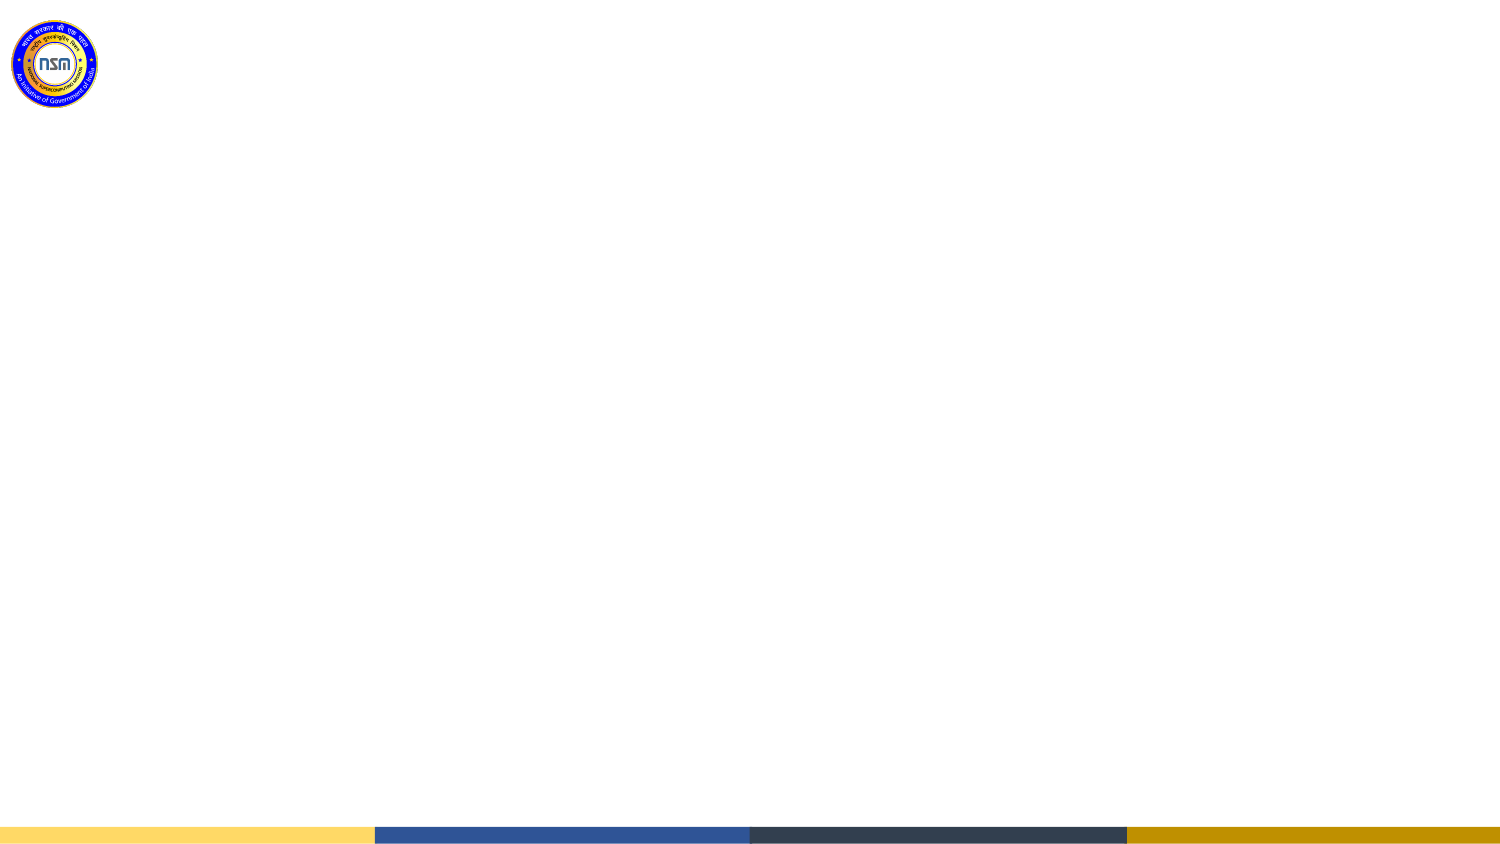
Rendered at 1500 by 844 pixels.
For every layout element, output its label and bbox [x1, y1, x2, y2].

picture [11, 20, 98, 108]
